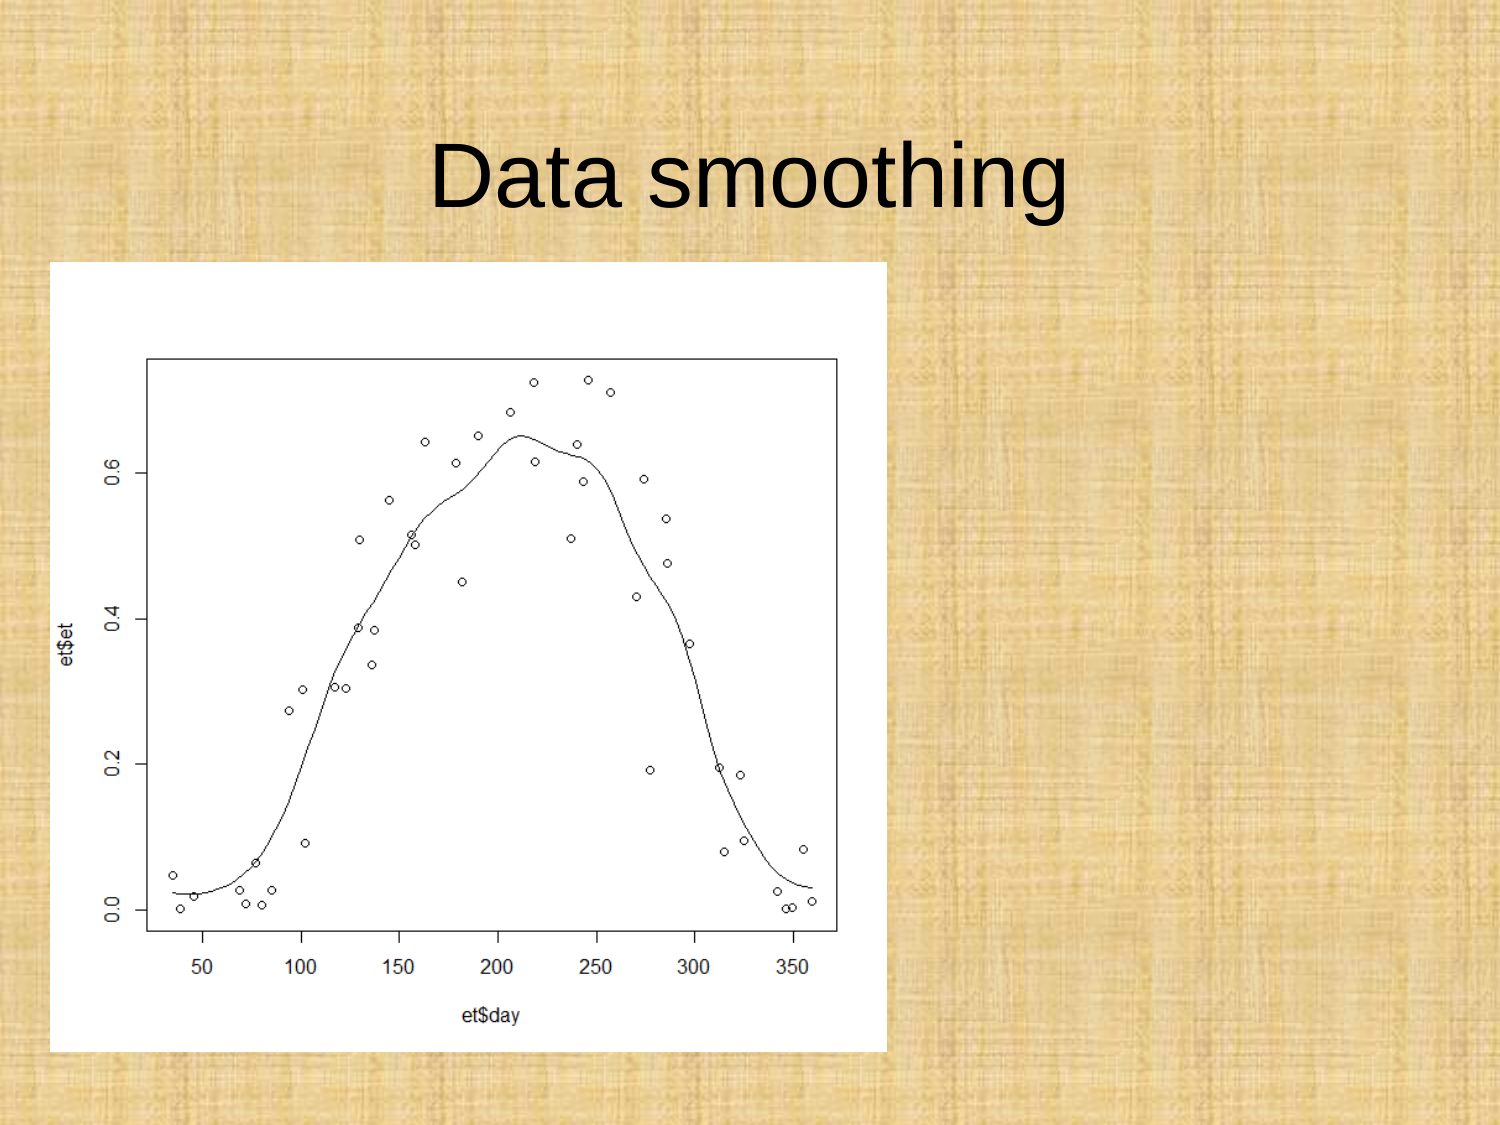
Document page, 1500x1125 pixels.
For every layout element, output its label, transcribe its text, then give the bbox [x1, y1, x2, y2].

picture [0, 0, 1500, 1125]
title Data smoothing [112, 49, 1388, 292]
